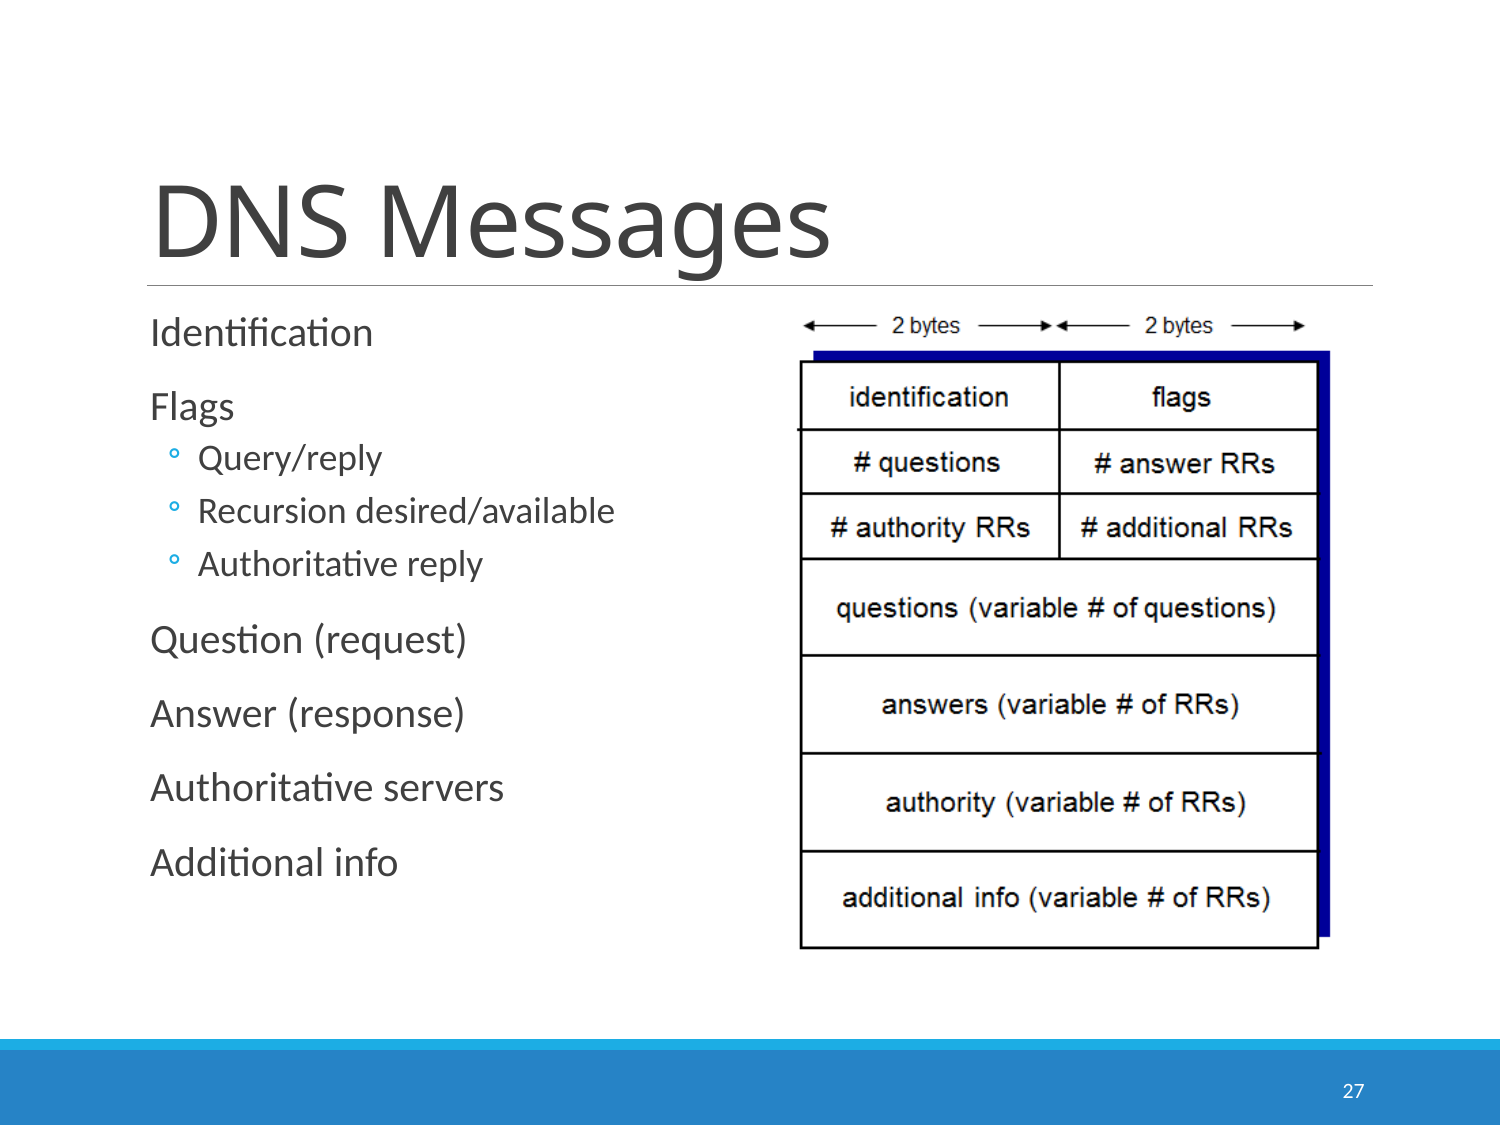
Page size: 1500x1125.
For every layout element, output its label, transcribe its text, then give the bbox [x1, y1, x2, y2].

slide_number 27 [1218, 1059, 1380, 1120]
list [785, 302, 1353, 964]
list Identification Flags Query/reply Recursion desired/available Authoritative reply Question (request) Answer (response) Authoritative servers Additional info [135, 302, 743, 963]
title DNS Messages [135, 47, 1373, 285]
